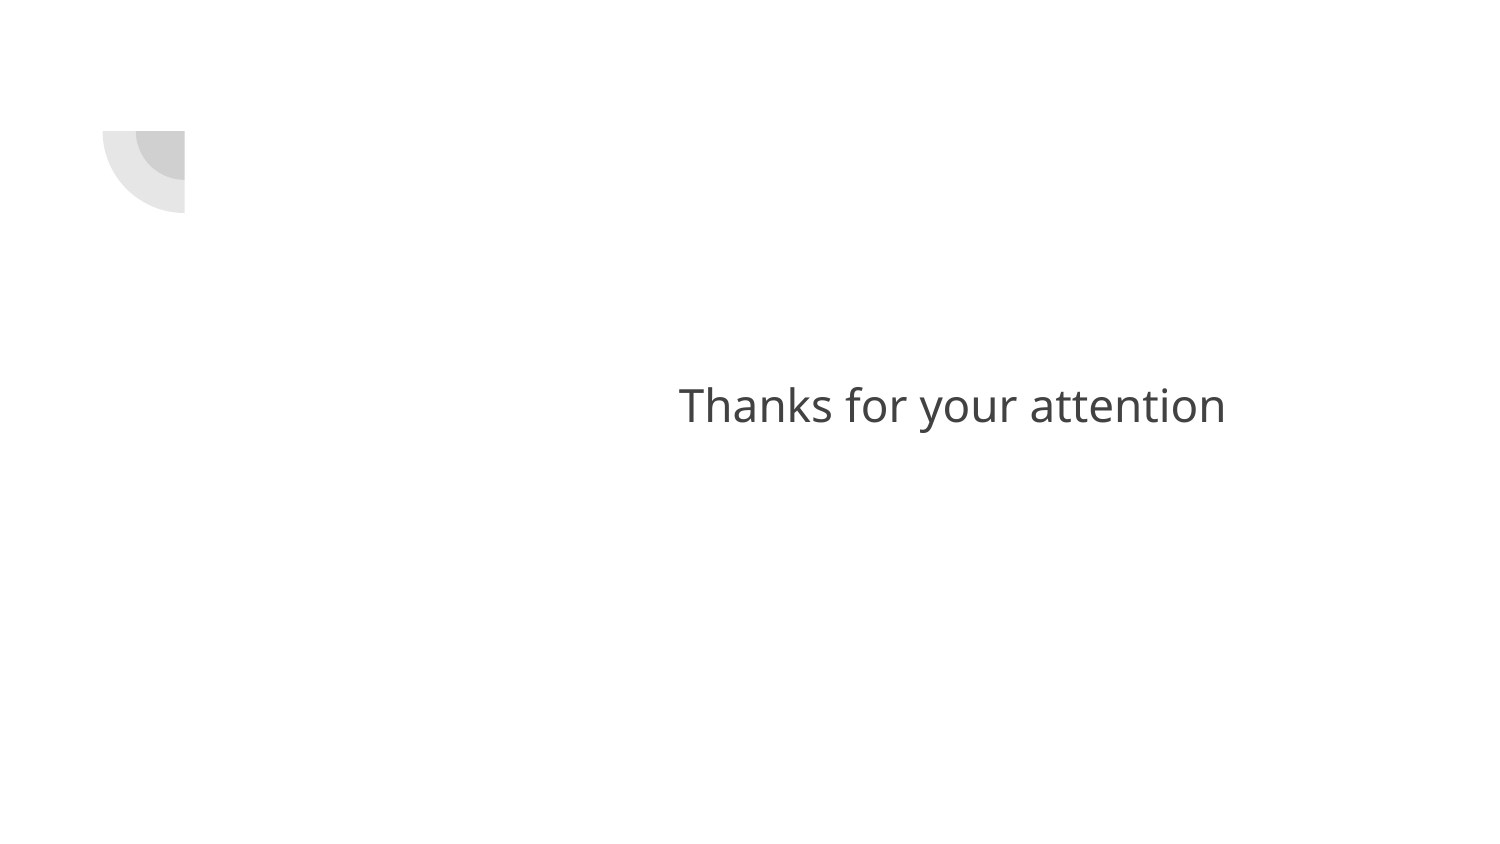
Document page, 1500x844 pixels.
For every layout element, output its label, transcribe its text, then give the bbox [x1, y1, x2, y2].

list Thanks for your attention [213, 110, 1368, 744]
